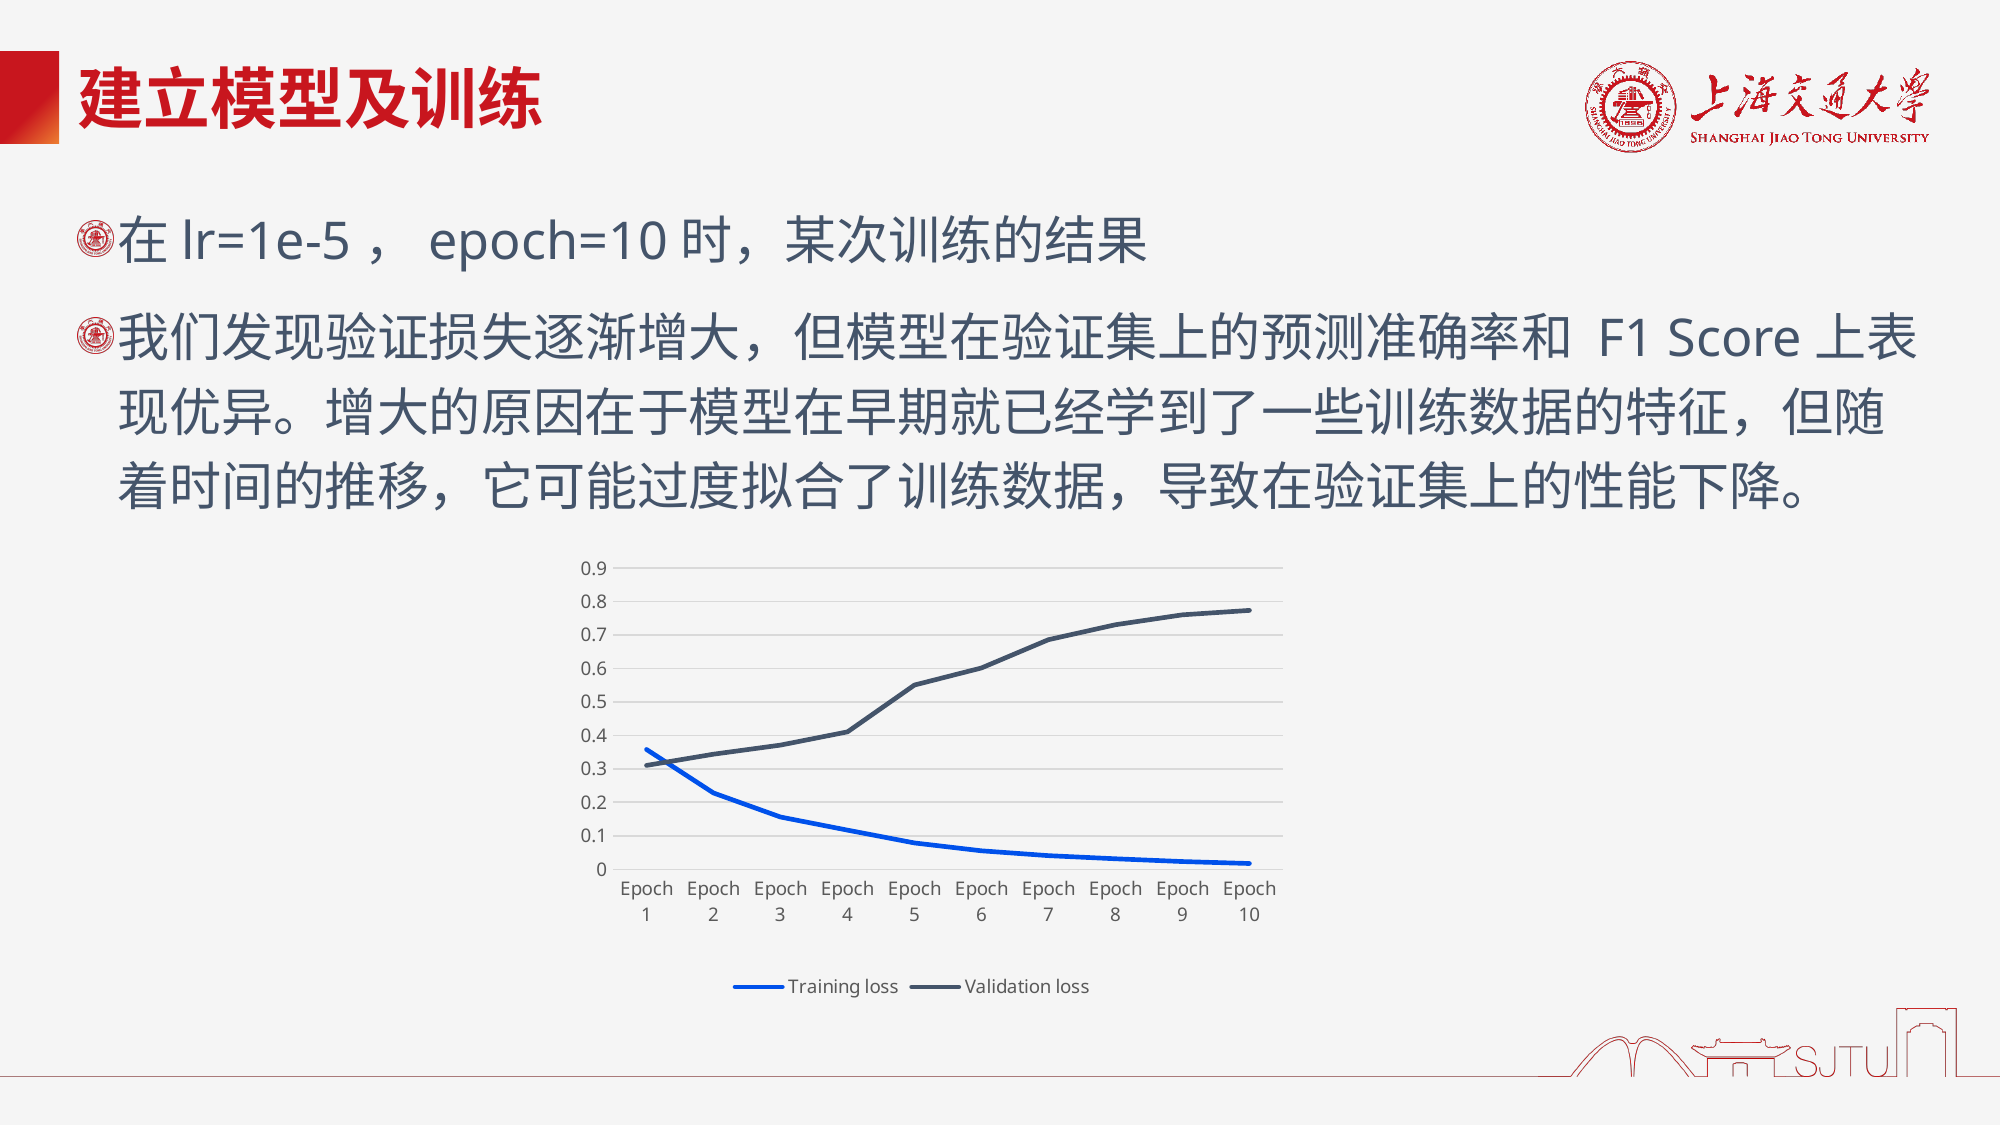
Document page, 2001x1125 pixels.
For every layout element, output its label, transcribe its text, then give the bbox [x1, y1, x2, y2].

picture [77, 317, 114, 354]
picture [1567, 43, 1946, 168]
picture [0, 1008, 2000, 1077]
chart [537, 554, 1288, 1007]
picture [77, 220, 114, 257]
list 在lr=1e-5，epoch=10时，某次训练的结果 我们发现验证损失逐渐增大，但模型在验证集上的预测准确率和 F1 Score上表现优异。增大的原因在于模型在早期就已经学到了一些训练数据的特征，但随着时间的推移，它可能过度拟合了训练数据，导致在验证集上的性能下降。 [62, 187, 1938, 1007]
title 建立模型及训练 [62, 43, 1530, 152]
